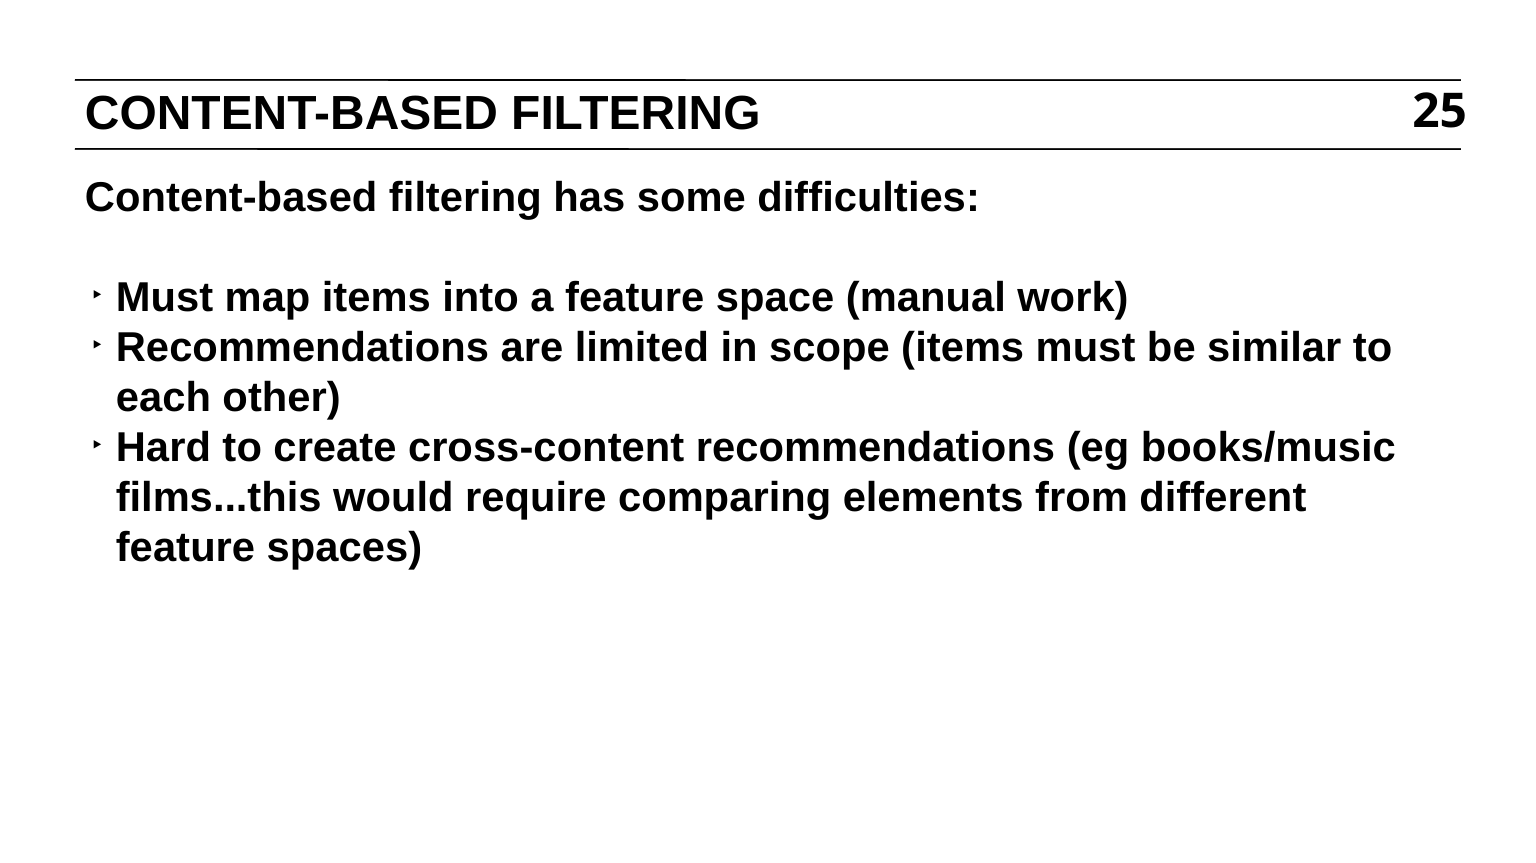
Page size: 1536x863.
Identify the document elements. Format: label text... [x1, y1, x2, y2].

slide_number 25 [1410, 83, 1470, 142]
list Content-based filtering has some difficulties: Must map items into a feature space (manual work) Recommendations are limited in scope (items must be similar to each other) Hard to create cross-content recommendations (eg books/music films...this would require comparing elements from different feature spaces) [76, 160, 1460, 823]
title CONTENT-BASED FILTERING [76, 82, 1369, 160]
